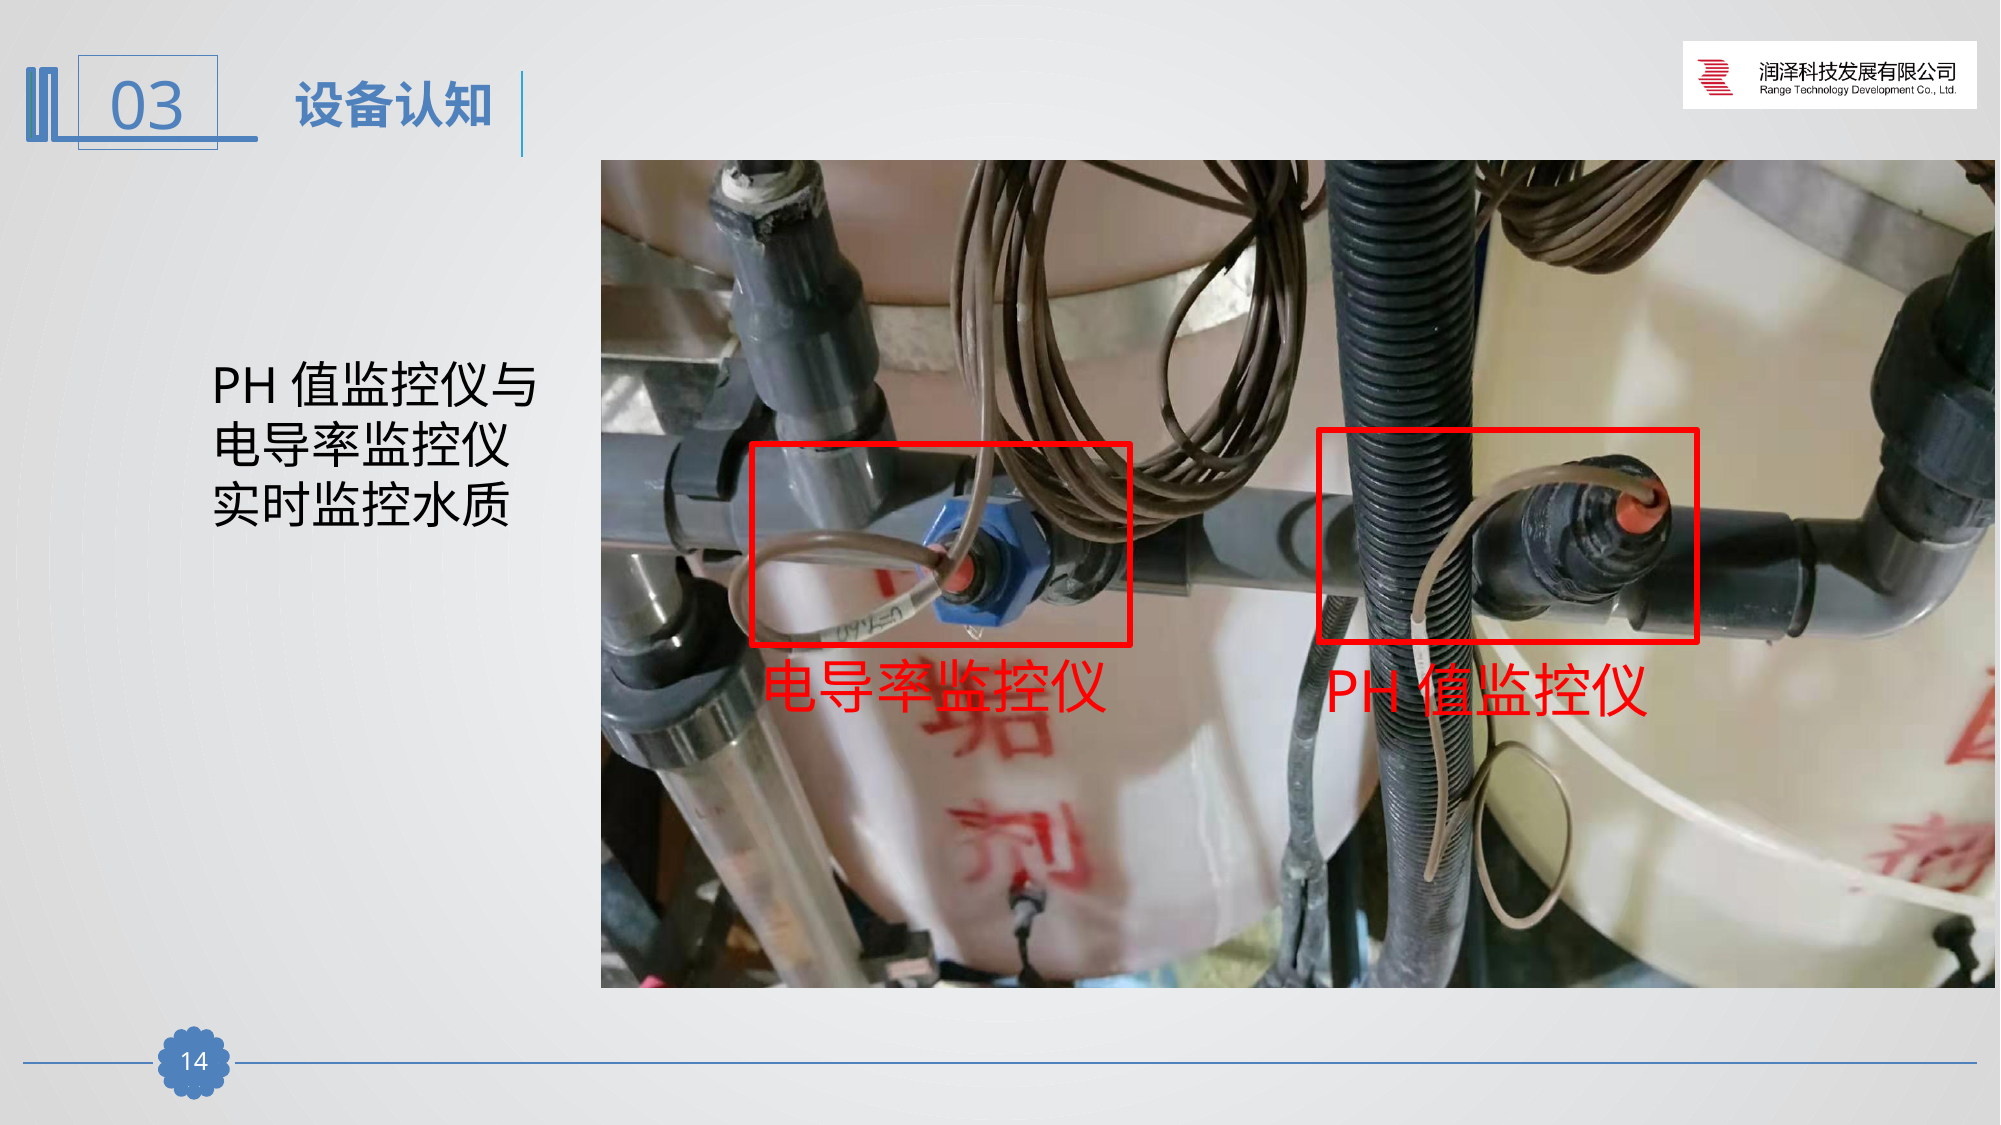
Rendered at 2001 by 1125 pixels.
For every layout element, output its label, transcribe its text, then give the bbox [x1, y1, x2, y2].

slide_number 13 [169, 1039, 218, 1086]
picture [1683, 41, 1977, 109]
text_box PH值监控仪与电导率监控仪实时监控水质 [196, 345, 576, 541]
text_box 设备认知 [279, 66, 1733, 142]
picture [600, 160, 1996, 989]
